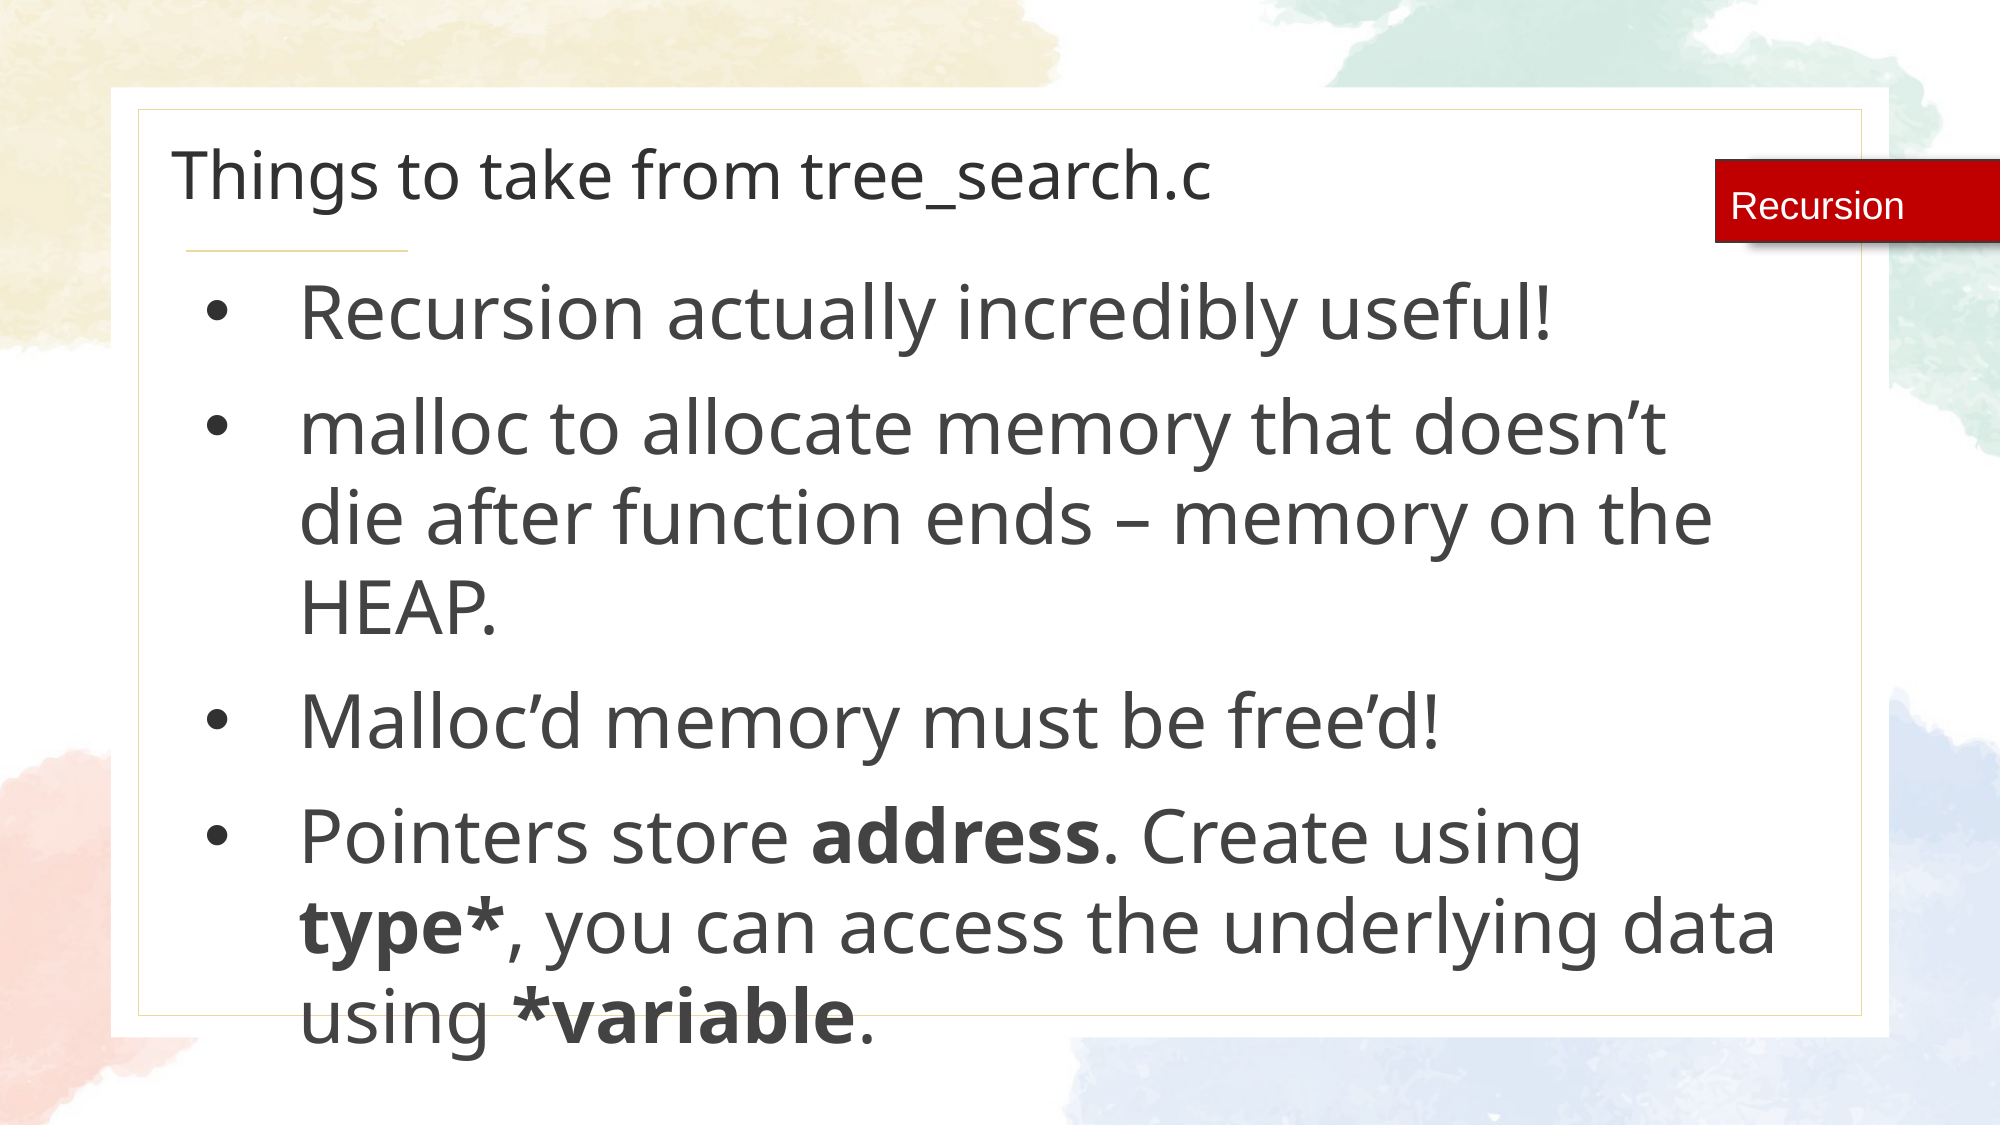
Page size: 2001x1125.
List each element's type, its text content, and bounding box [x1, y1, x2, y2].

title Things to take from tree_search.c [155, 117, 1844, 244]
list Recursion [1715, 159, 2000, 243]
list Recursion actually incredibly useful! malloc to allocate memory that doesn’t die after function ends – memory on the HEAP. Malloc’d memory must be free’d! Pointers store address. Create using type*, you can access the underlying data using *variable. [155, 249, 1801, 997]
